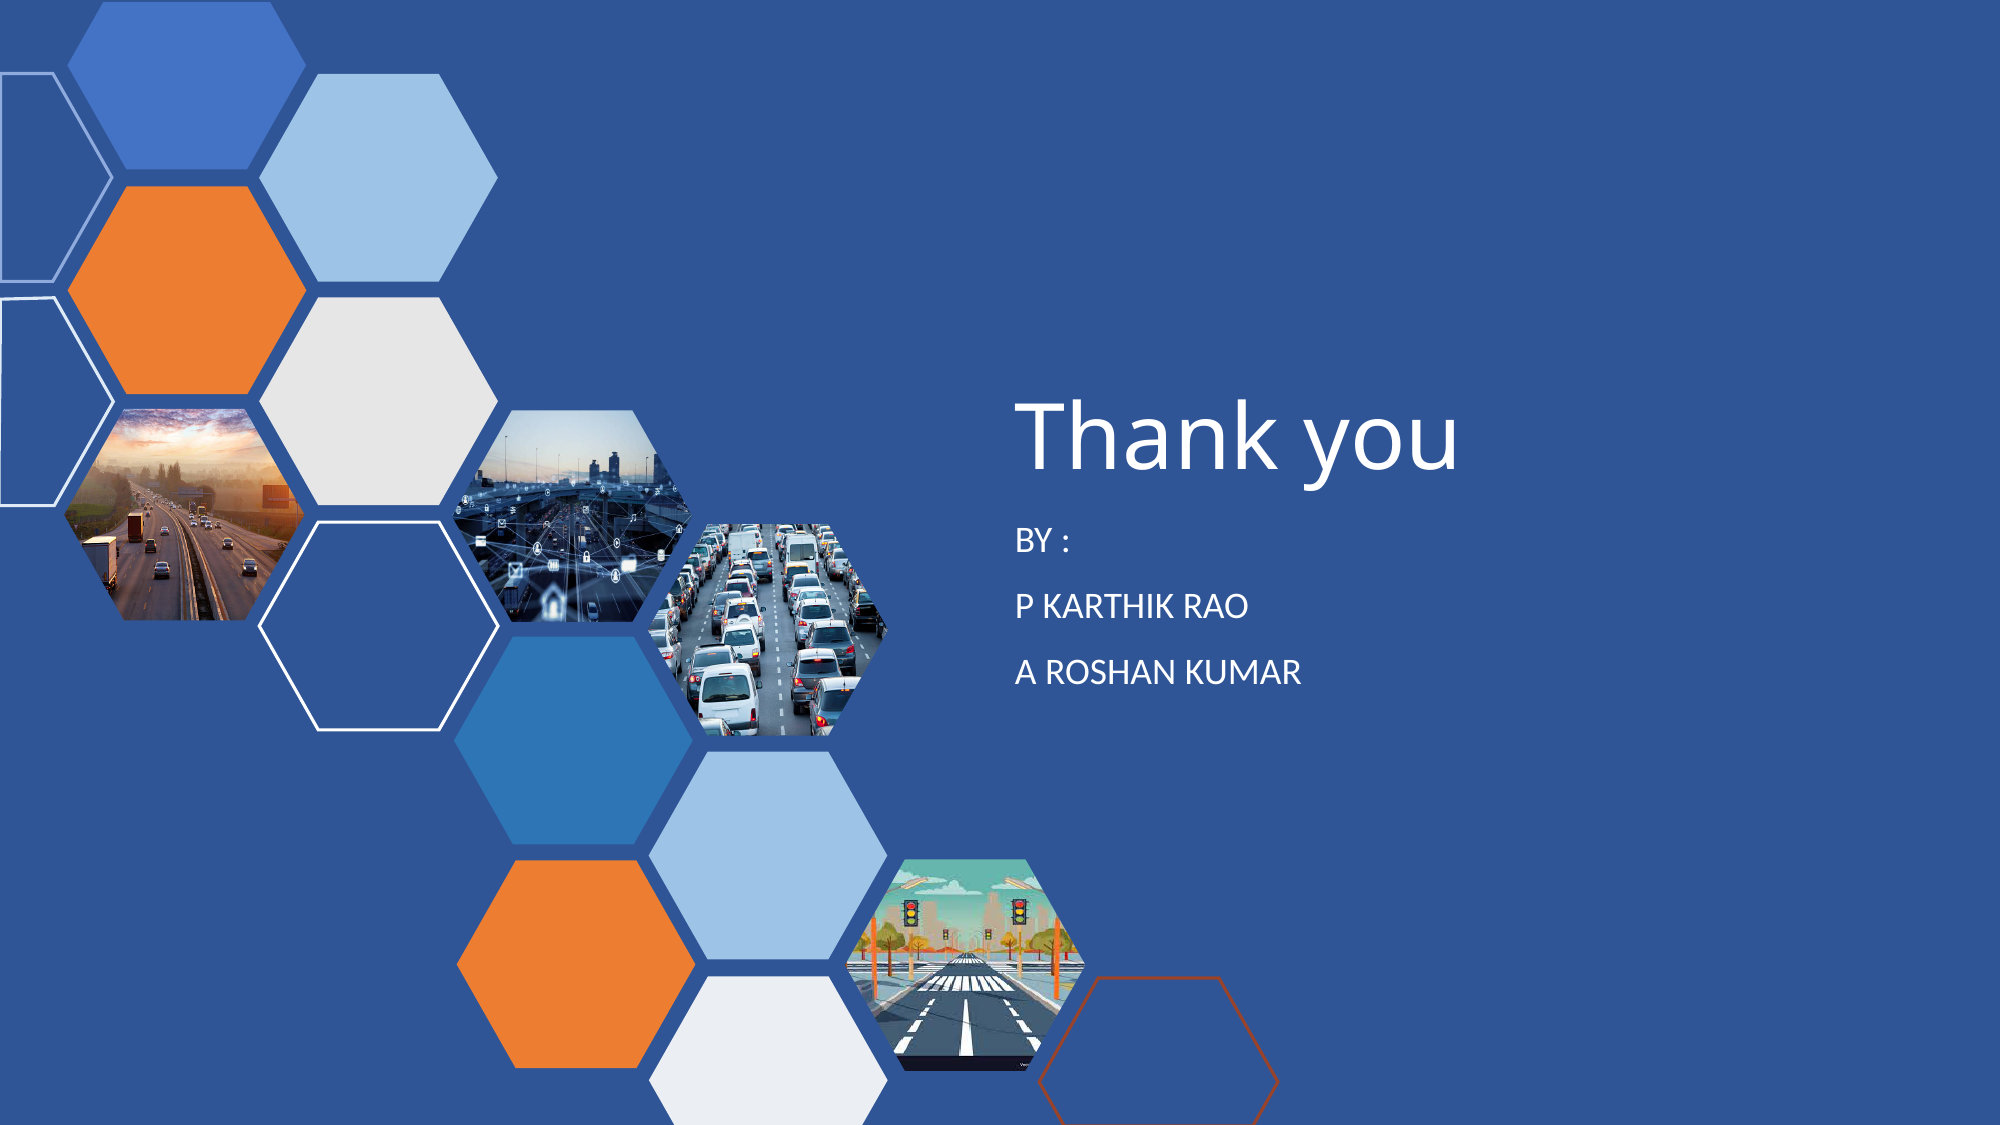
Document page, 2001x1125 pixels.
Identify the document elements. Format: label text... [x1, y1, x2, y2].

picture [844, 859, 1086, 1071]
picture [64, 408, 305, 621]
picture [451, 410, 889, 736]
list BY : P KARTHIK RAO A ROSHAN KUMAR [999, 507, 1498, 816]
title Thank you [999, 279, 1830, 497]
